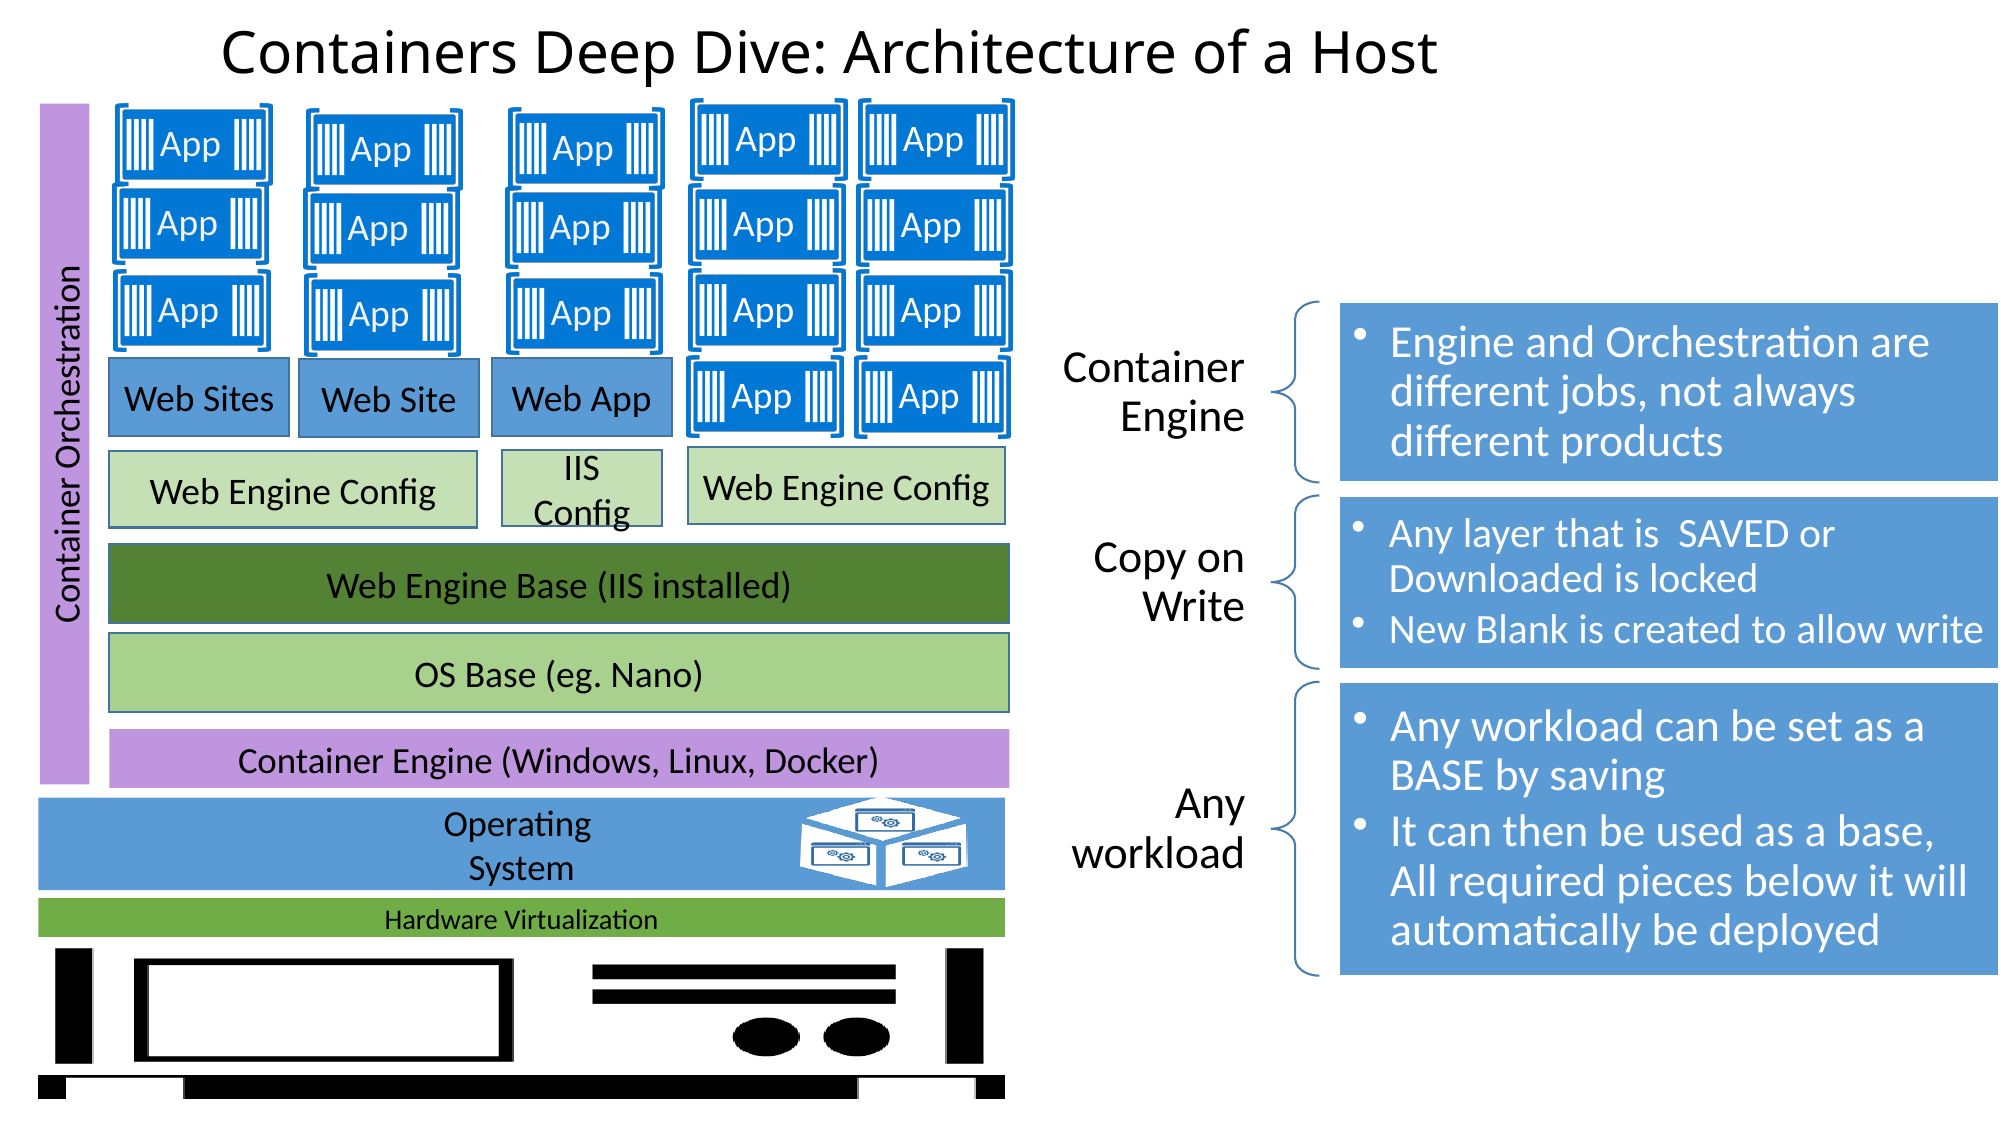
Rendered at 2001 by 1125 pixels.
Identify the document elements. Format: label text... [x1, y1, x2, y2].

text_box IIS Config [501, 449, 663, 527]
text_box Web Engine Config [108, 450, 478, 529]
text_box Web Sites [108, 357, 290, 437]
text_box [508, 107, 665, 190]
text_box Web App [491, 357, 673, 437]
text_box Hardware Virtualization [37, 897, 1006, 938]
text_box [799, 796, 973, 888]
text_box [306, 108, 463, 191]
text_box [112, 182, 269, 266]
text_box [115, 103, 273, 186]
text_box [688, 183, 846, 266]
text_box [686, 355, 844, 438]
text_box Web Engine Config [687, 446, 1006, 525]
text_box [506, 272, 663, 356]
text_box Container Engine (Windows, Linux, Docker) [108, 728, 1010, 789]
text_box Container Orchestration [39, 103, 90, 785]
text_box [858, 98, 1015, 181]
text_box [302, 187, 460, 270]
text_box Web Site [298, 358, 480, 438]
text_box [688, 268, 846, 352]
title Containers Deep Dive: Architecture of a Host [205, 15, 1957, 95]
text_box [856, 183, 1013, 267]
picture [38, 937, 1005, 1099]
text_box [856, 269, 1013, 352]
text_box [303, 273, 461, 357]
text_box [113, 269, 270, 352]
text_box OS Base (eg. Nano) [108, 632, 1010, 713]
text_box Web Engine Base (IIS installed) [108, 543, 1010, 624]
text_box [1027, 238, 2000, 1039]
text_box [505, 186, 662, 269]
text_box Operating System [37, 797, 1006, 891]
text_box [853, 355, 1011, 439]
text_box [690, 98, 848, 181]
